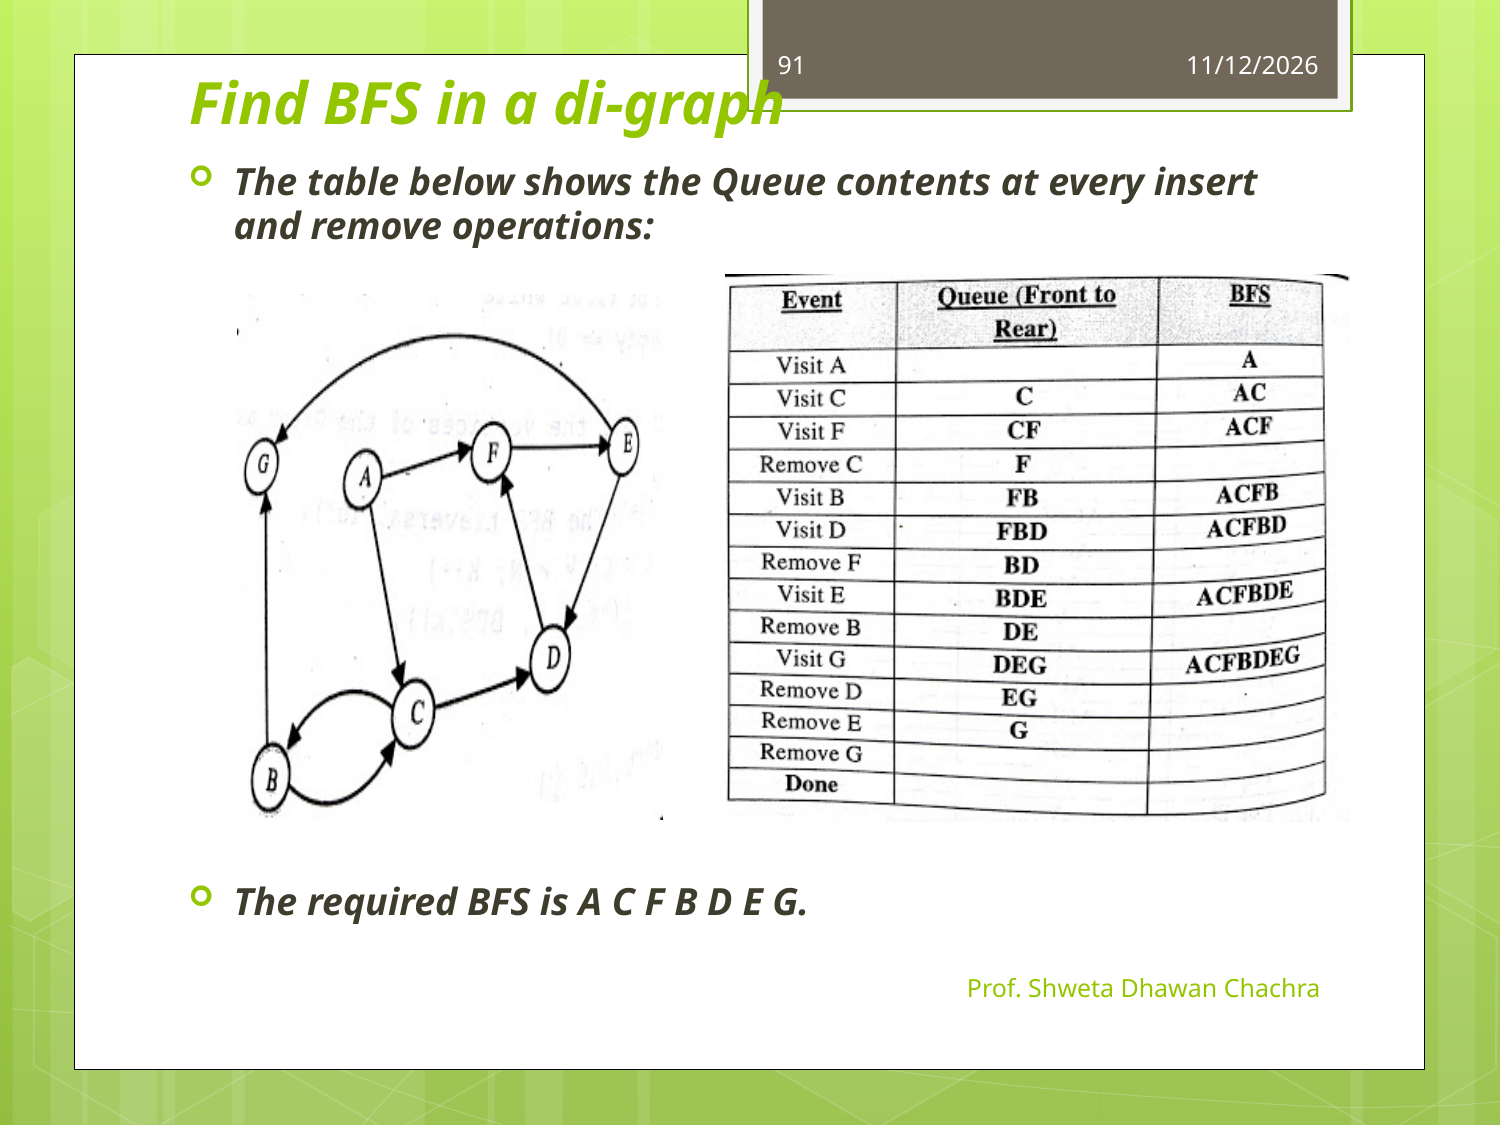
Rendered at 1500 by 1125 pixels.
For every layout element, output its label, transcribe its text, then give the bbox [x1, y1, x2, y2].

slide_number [983, 36, 1334, 97]
title Find BFS in a di-graph [174, 87, 1328, 144]
footer Prof. Shweta Dhawan Chachra [761, 960, 1336, 1020]
list The table below shows the Queue contents at every insert and remove operations: The required BFS is A C F B D E G. [162, 149, 1275, 1088]
picture [237, 294, 663, 821]
slide_number 91 [762, 36, 982, 97]
picture [724, 274, 1351, 823]
